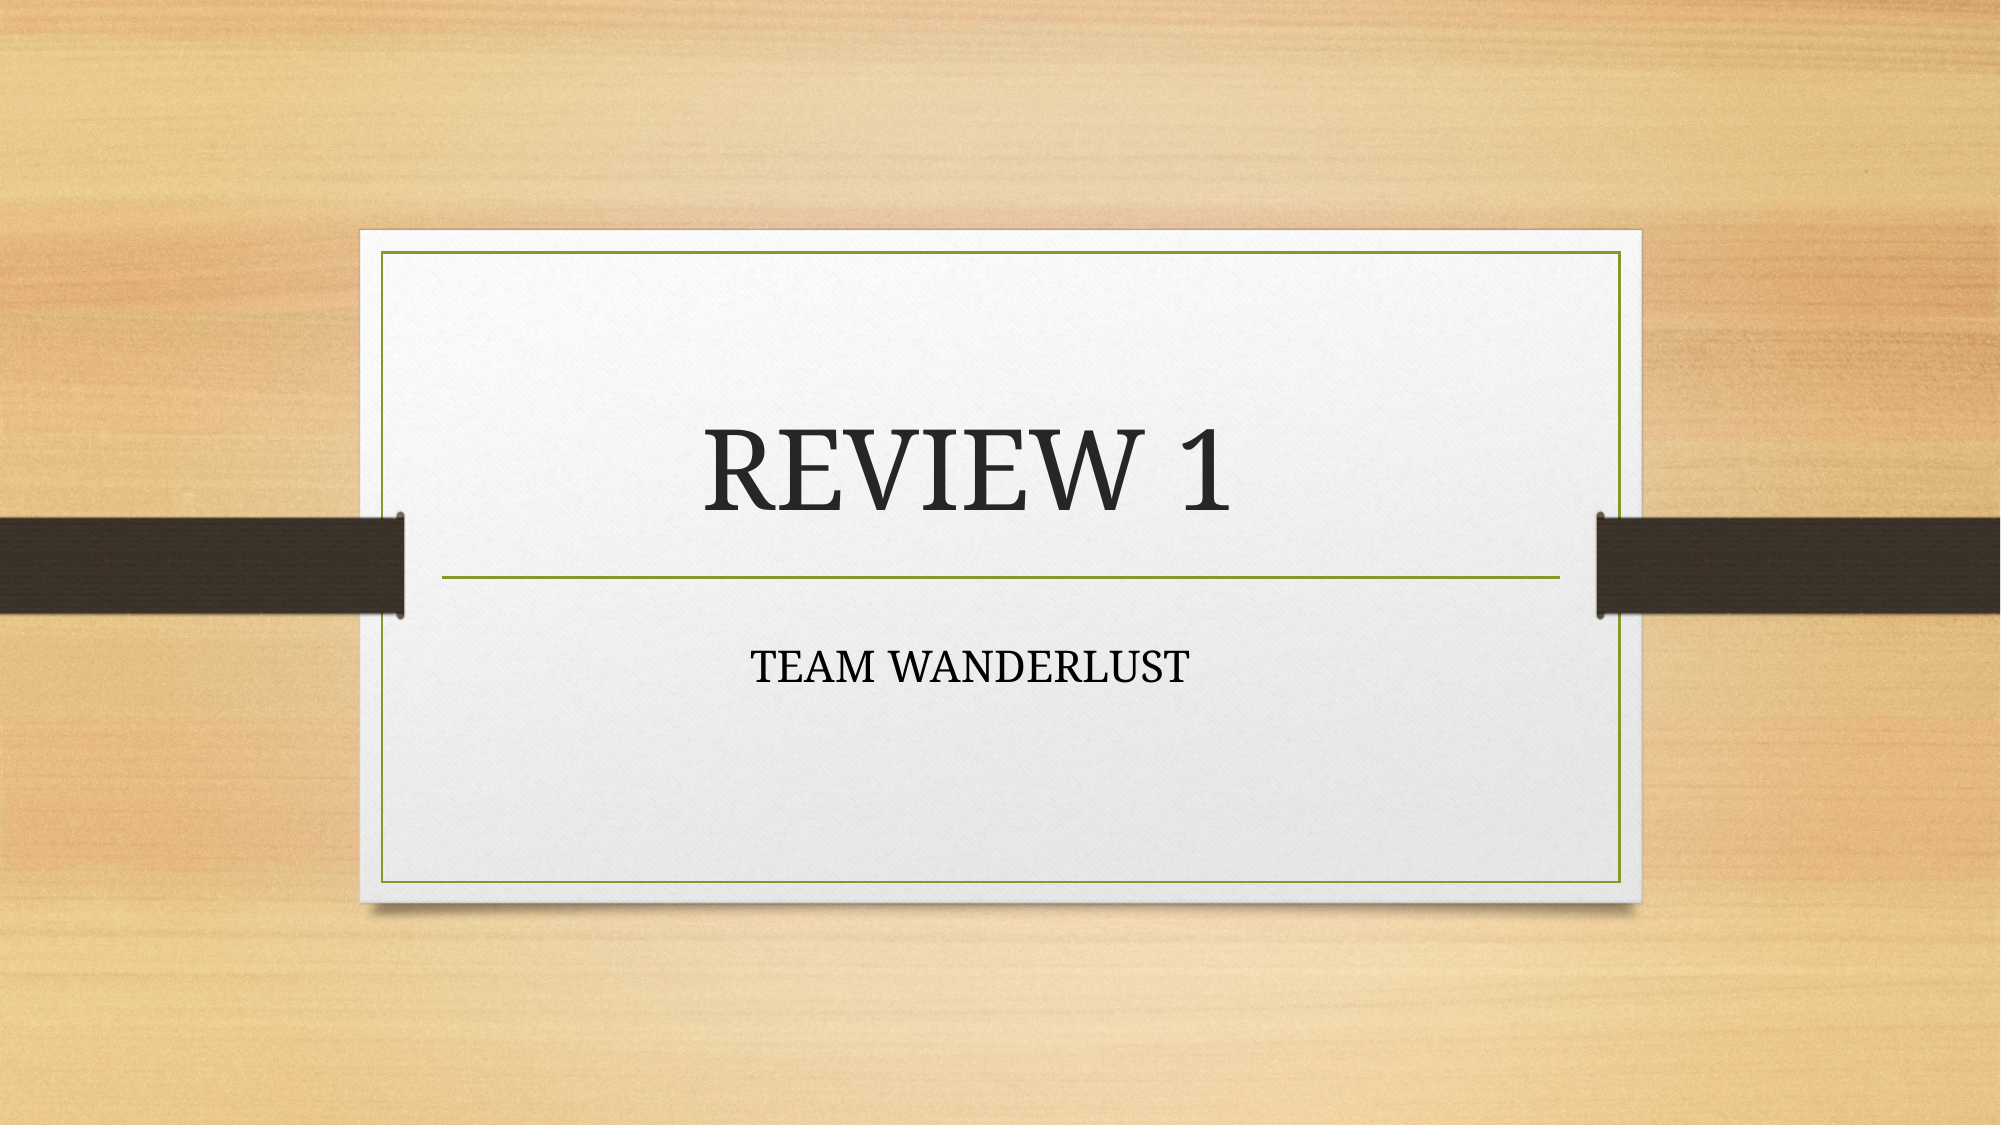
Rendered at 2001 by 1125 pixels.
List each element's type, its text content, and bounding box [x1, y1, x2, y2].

picture [0, 0, 2001, 1125]
subtitle TEAM WANDERLUST [411, 631, 1530, 849]
title REVIEW 1 [411, 407, 1530, 541]
